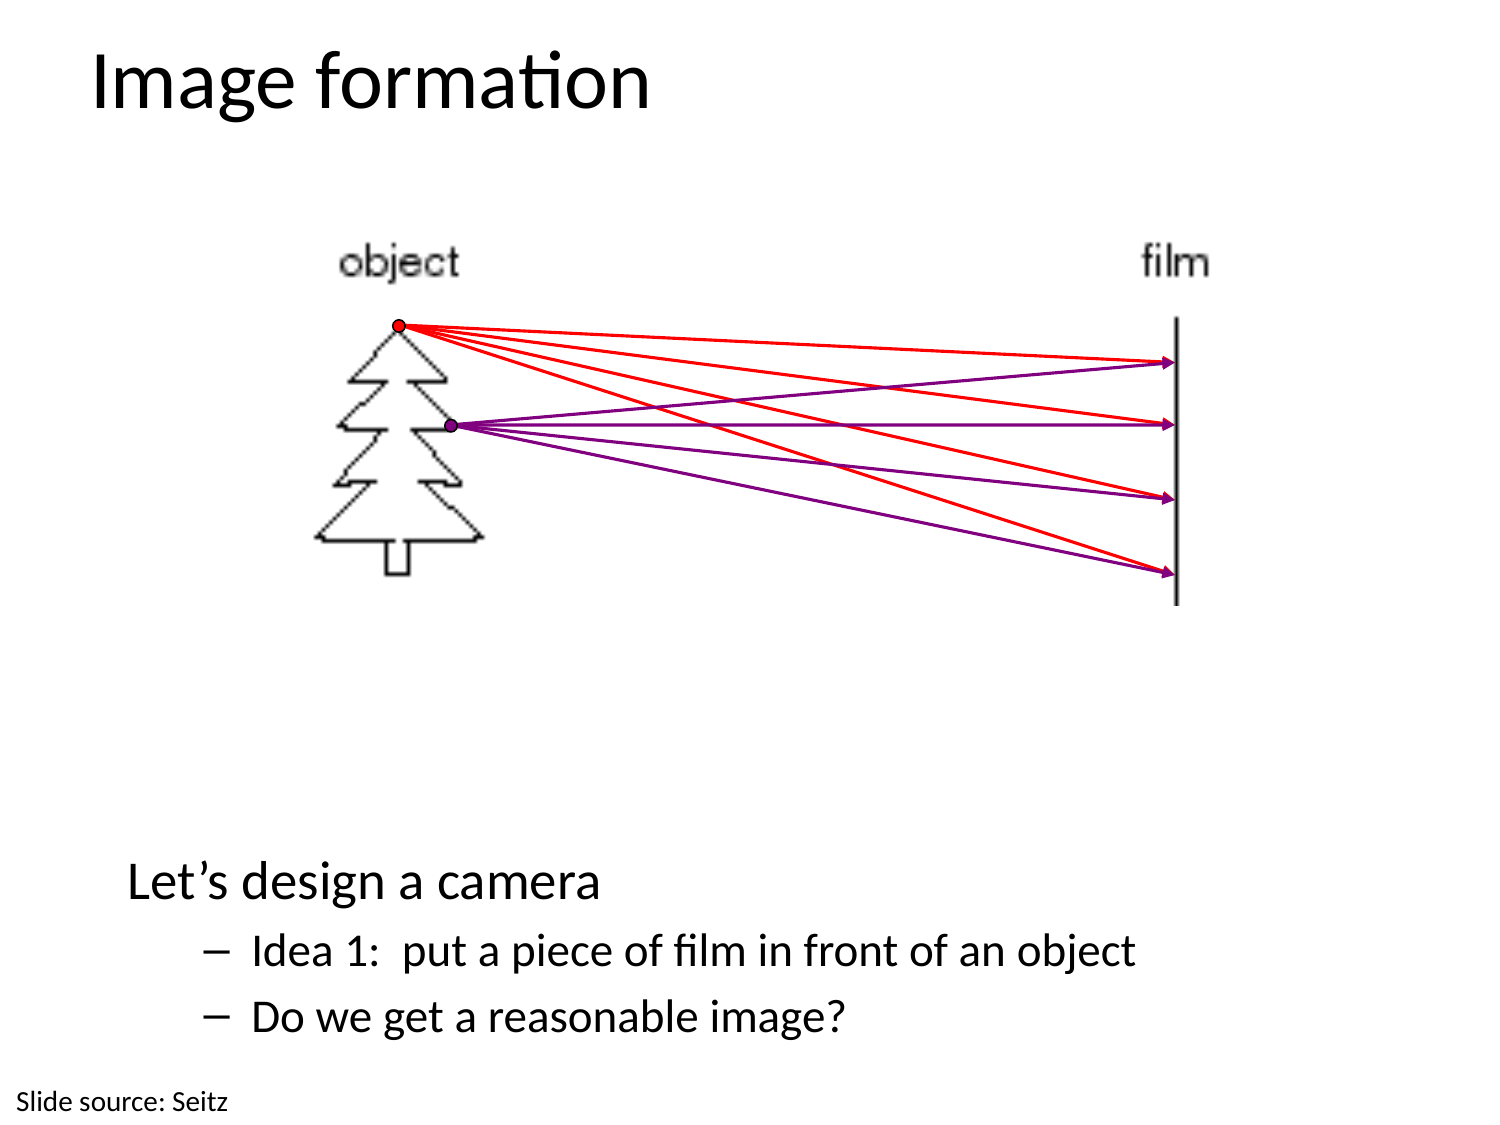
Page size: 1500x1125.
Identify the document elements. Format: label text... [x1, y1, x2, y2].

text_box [449, 362, 1176, 576]
list Let’s design a camera Idea 1: put a piece of film in front of an object Do we get a reasonable image? [112, 837, 1388, 1051]
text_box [399, 324, 1176, 576]
text_box Slide source: Seitz [1, 1074, 244, 1125]
title Image formation [74, 0, 1426, 151]
picture [312, 237, 1213, 607]
